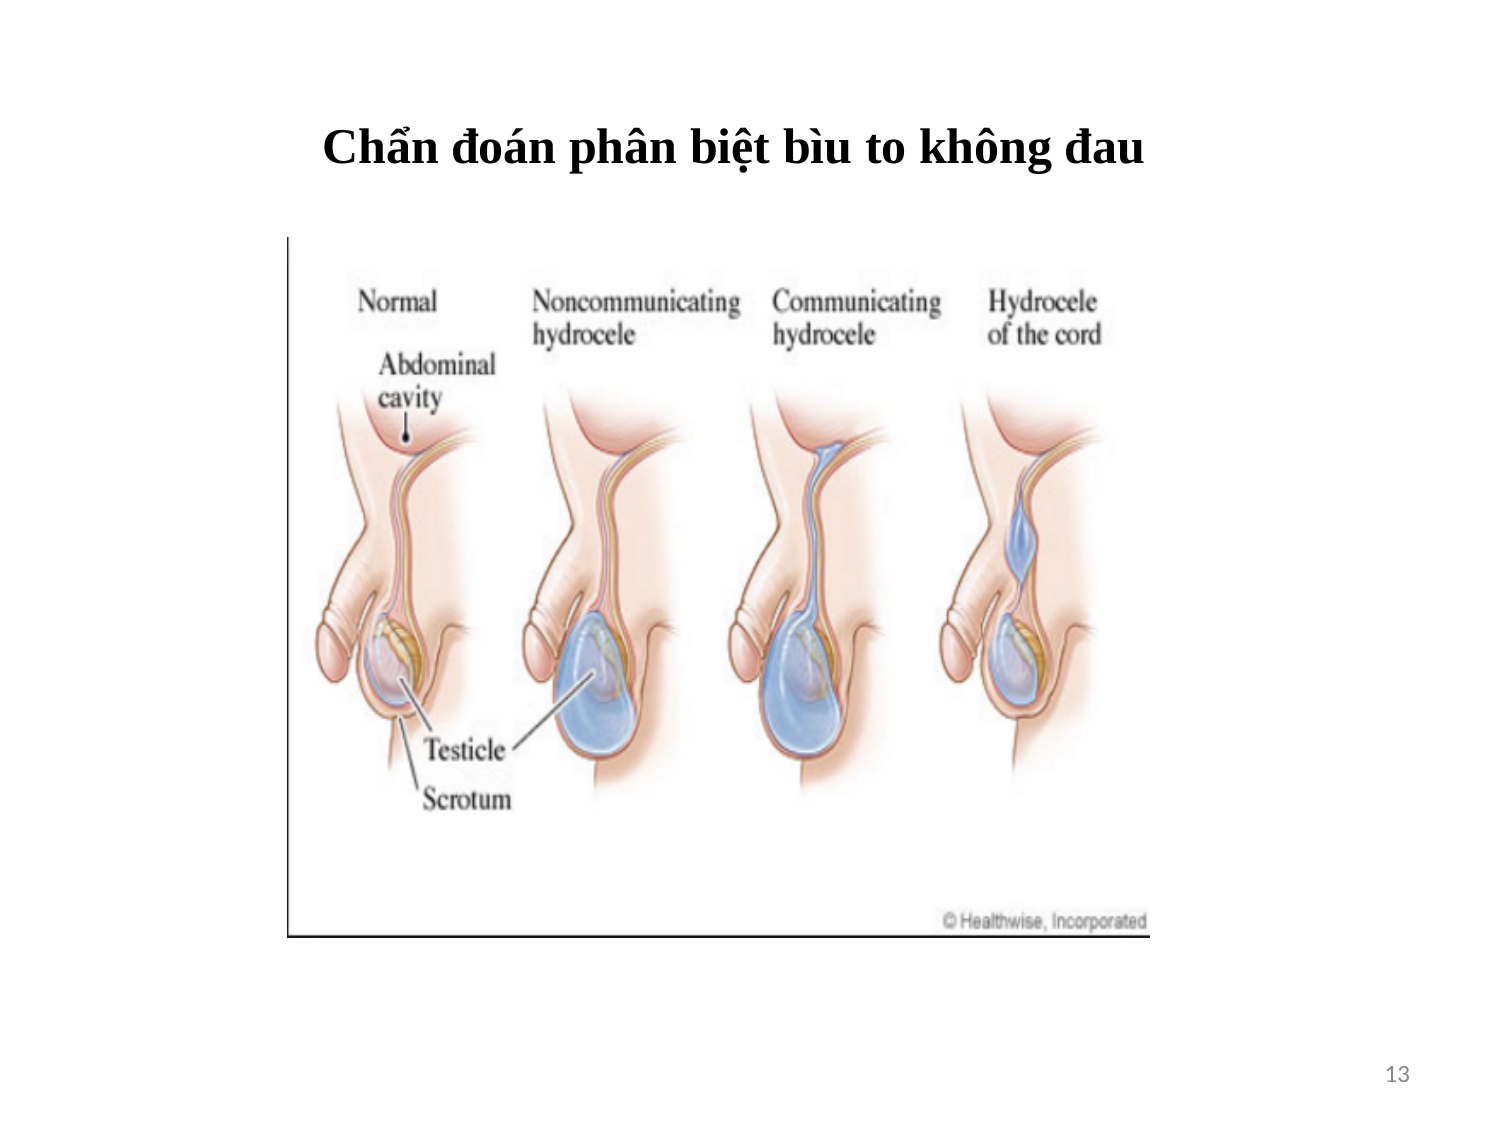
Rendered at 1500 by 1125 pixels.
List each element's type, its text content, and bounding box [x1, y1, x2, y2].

slide_number ‹#› [1074, 1042, 1425, 1103]
title Chẩn đoán phân biệt bìu to không đau [200, 50, 1269, 238]
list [287, 237, 1151, 938]
